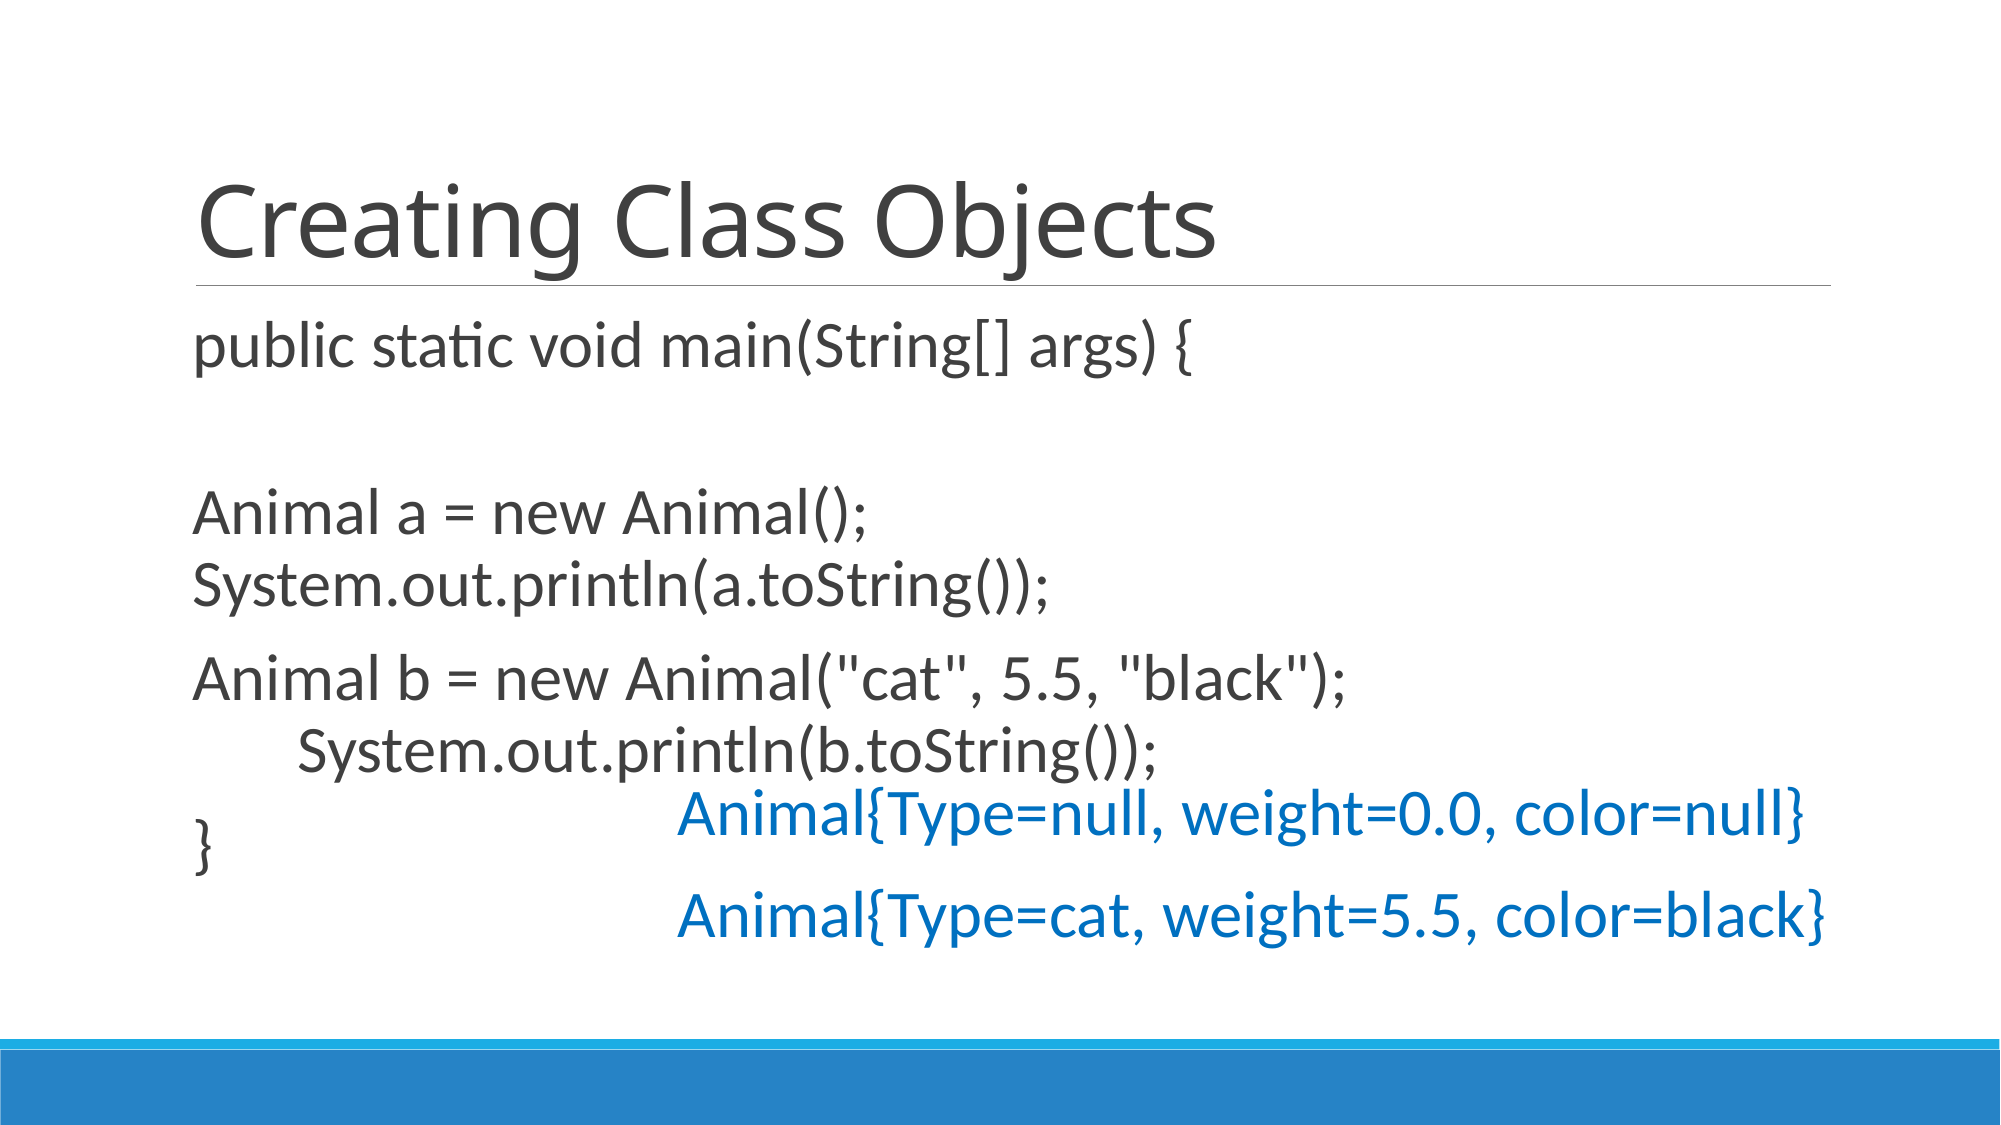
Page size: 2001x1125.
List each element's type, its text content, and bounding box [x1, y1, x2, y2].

list Animal{Type=null, weight=0.0, color=null} Animal{Type=cat, weight=5.5, color=black} [663, 770, 2000, 885]
title Creating Class Objects [180, 47, 1830, 285]
list public static void main(String[] args) { Animal a = new Animal(); System.out.println(a.toString()); Animal b = new Animal("cat", 5.5, "black"); System.out.println(b.toString()); } [180, 302, 1356, 963]
